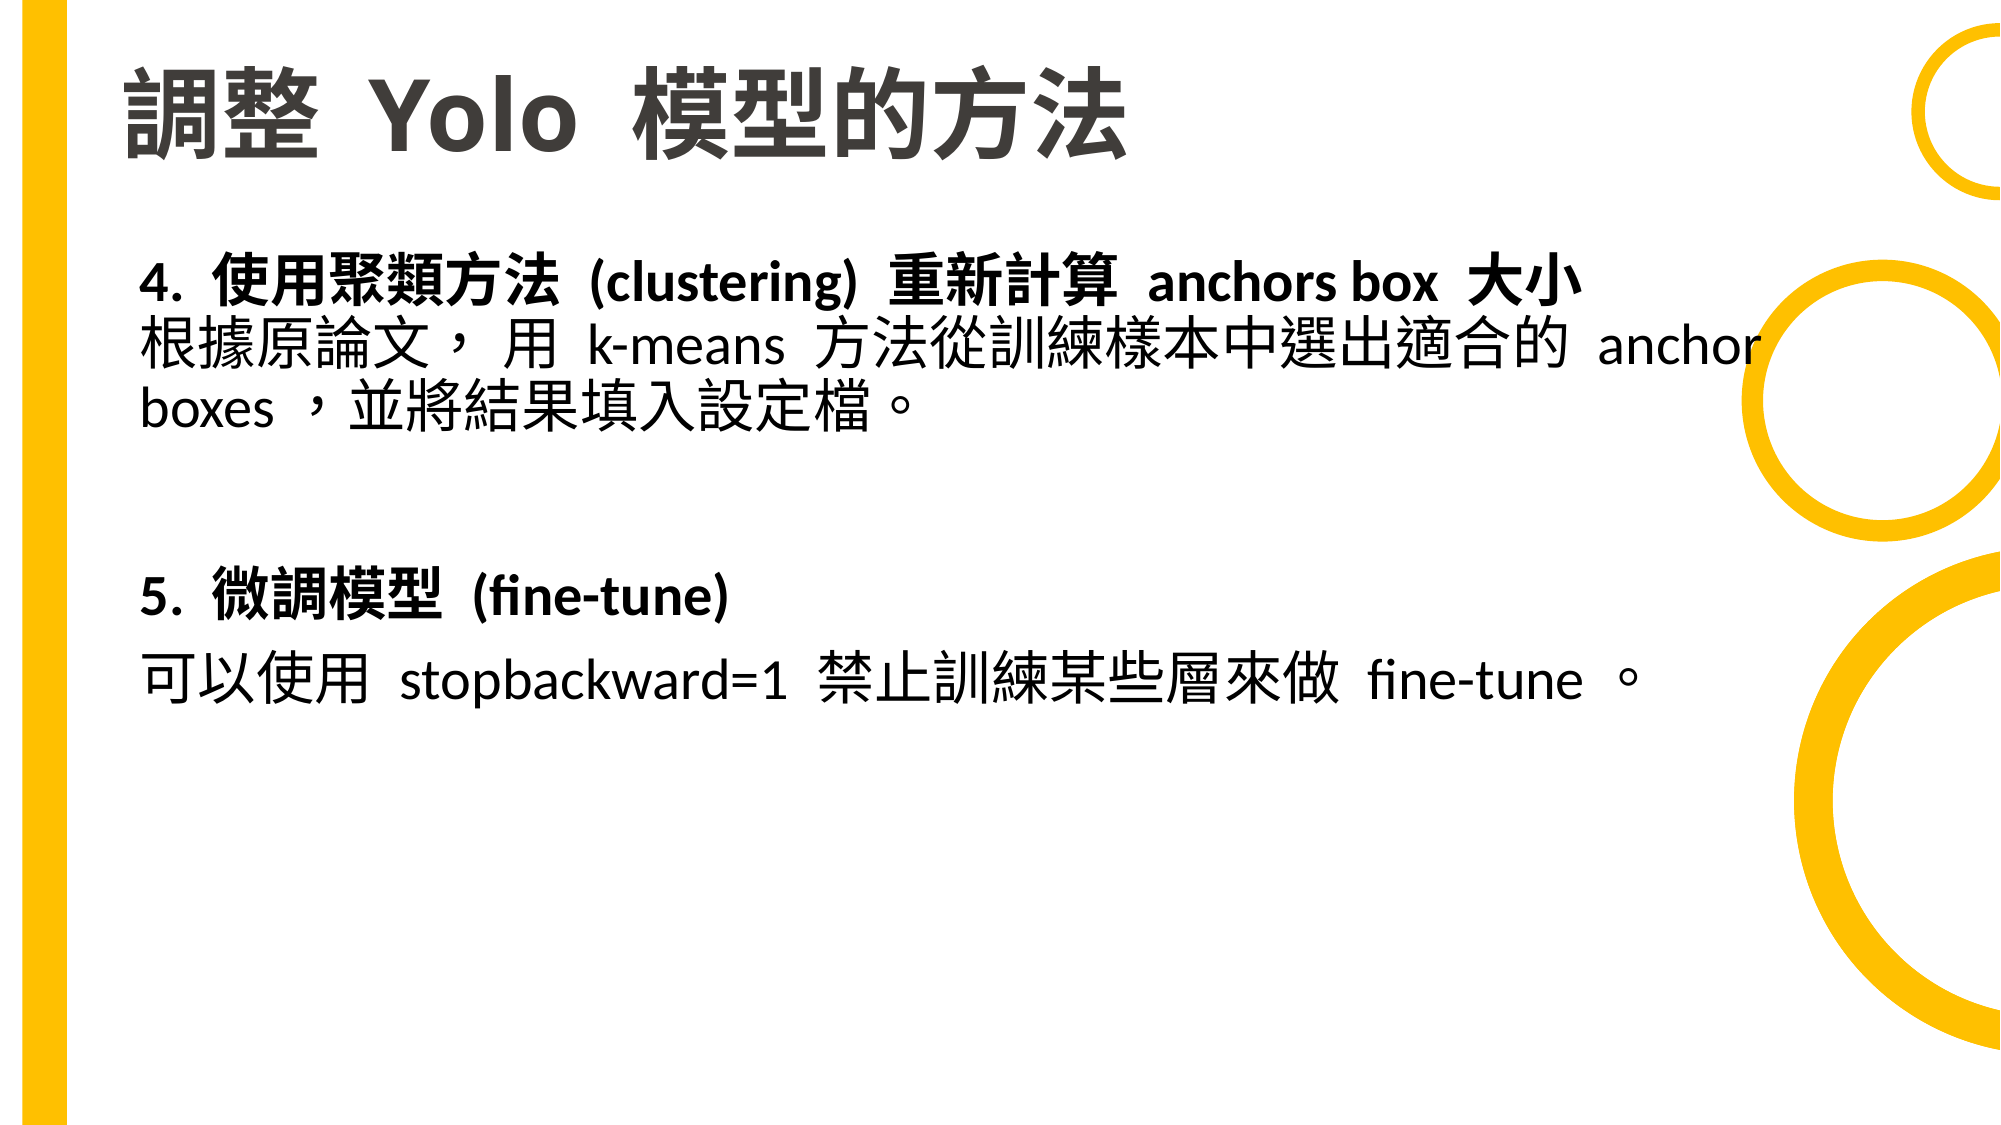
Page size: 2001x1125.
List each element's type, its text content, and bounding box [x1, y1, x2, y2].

text_box [1850, 258, 2000, 385]
text_box [21, 0, 68, 1125]
text_box [1850, 550, 2000, 719]
text_box [1910, 22, 2000, 202]
text_box 調整 Yolo 模型的方法 [107, 43, 1146, 179]
text_box [1850, 882, 2000, 1051]
list 4. 使用聚類方法 (clustering) 重新計算 anchors box 大小 根據原論文， 用 k-means 方法從訓練樣本中選出適合的 anchor boxes，並將結果填入設定檔。 5. 微調模型 (fine-tune) 可以使用 stopbackward=1 禁止訓練某些層來做 fine-tune。 [124, 243, 1850, 1125]
text_box [1850, 416, 2000, 543]
